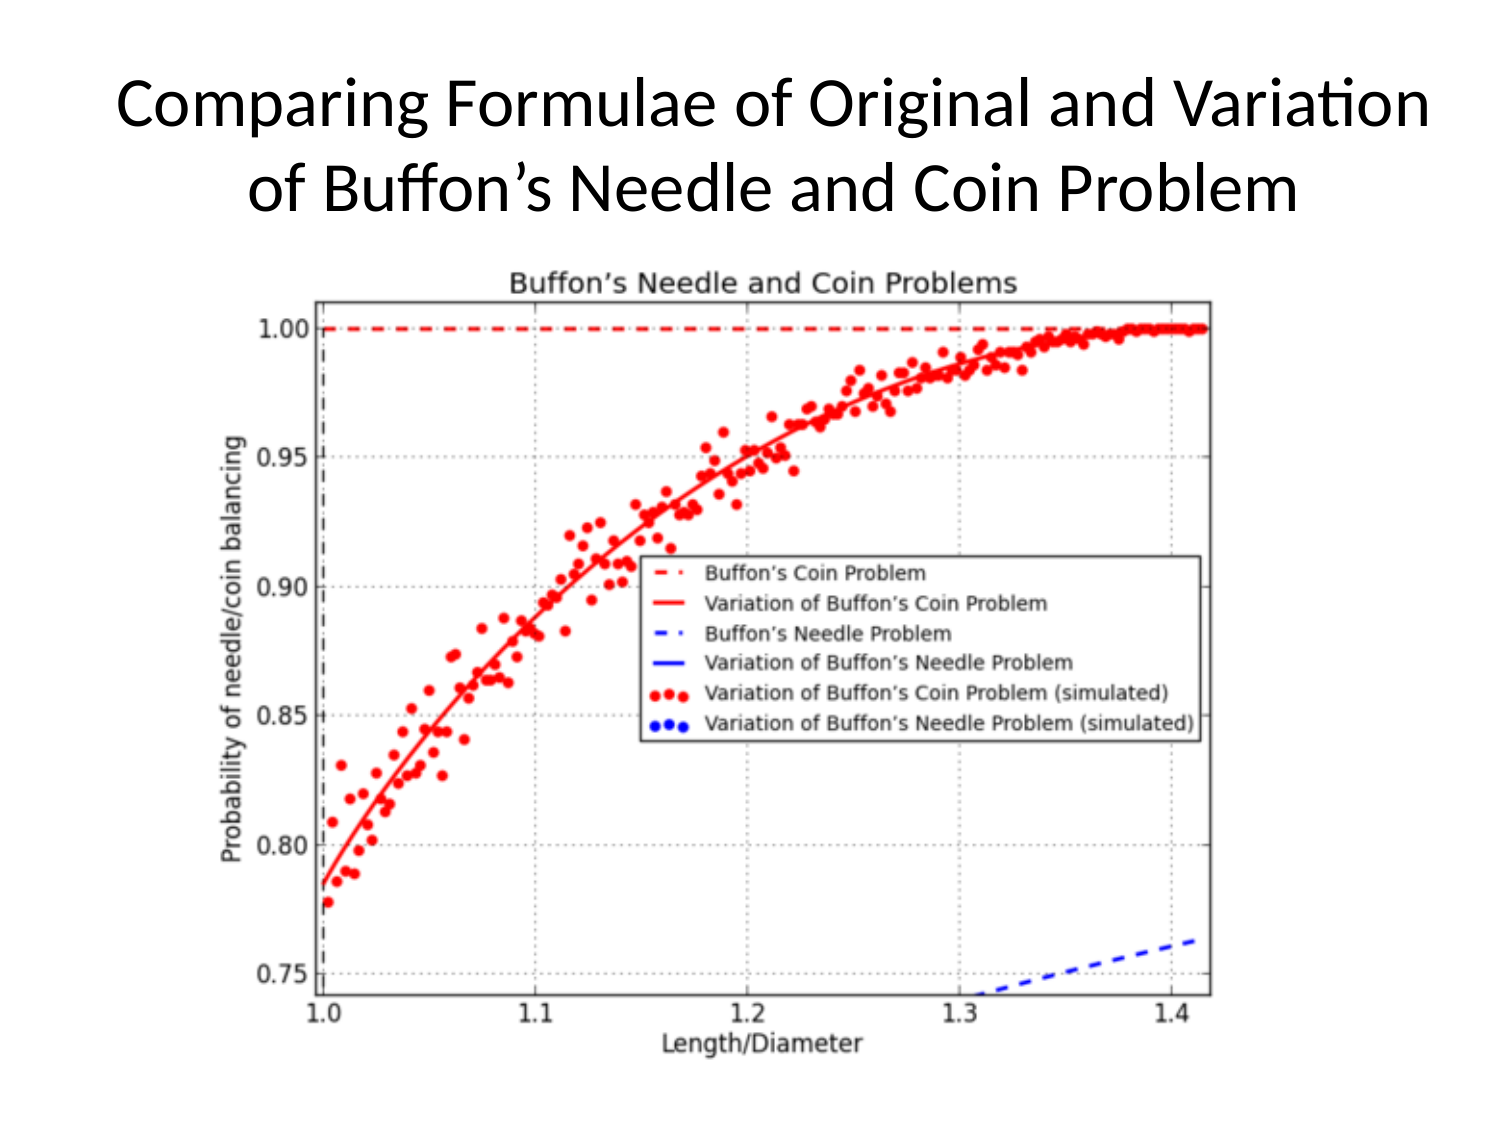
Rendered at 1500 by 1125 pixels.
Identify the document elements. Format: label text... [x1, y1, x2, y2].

picture [173, 217, 1327, 1083]
text_box Comparing Formulae of Original and Variation of Buffon’s Needle and Coin Problem [99, 46, 1450, 235]
